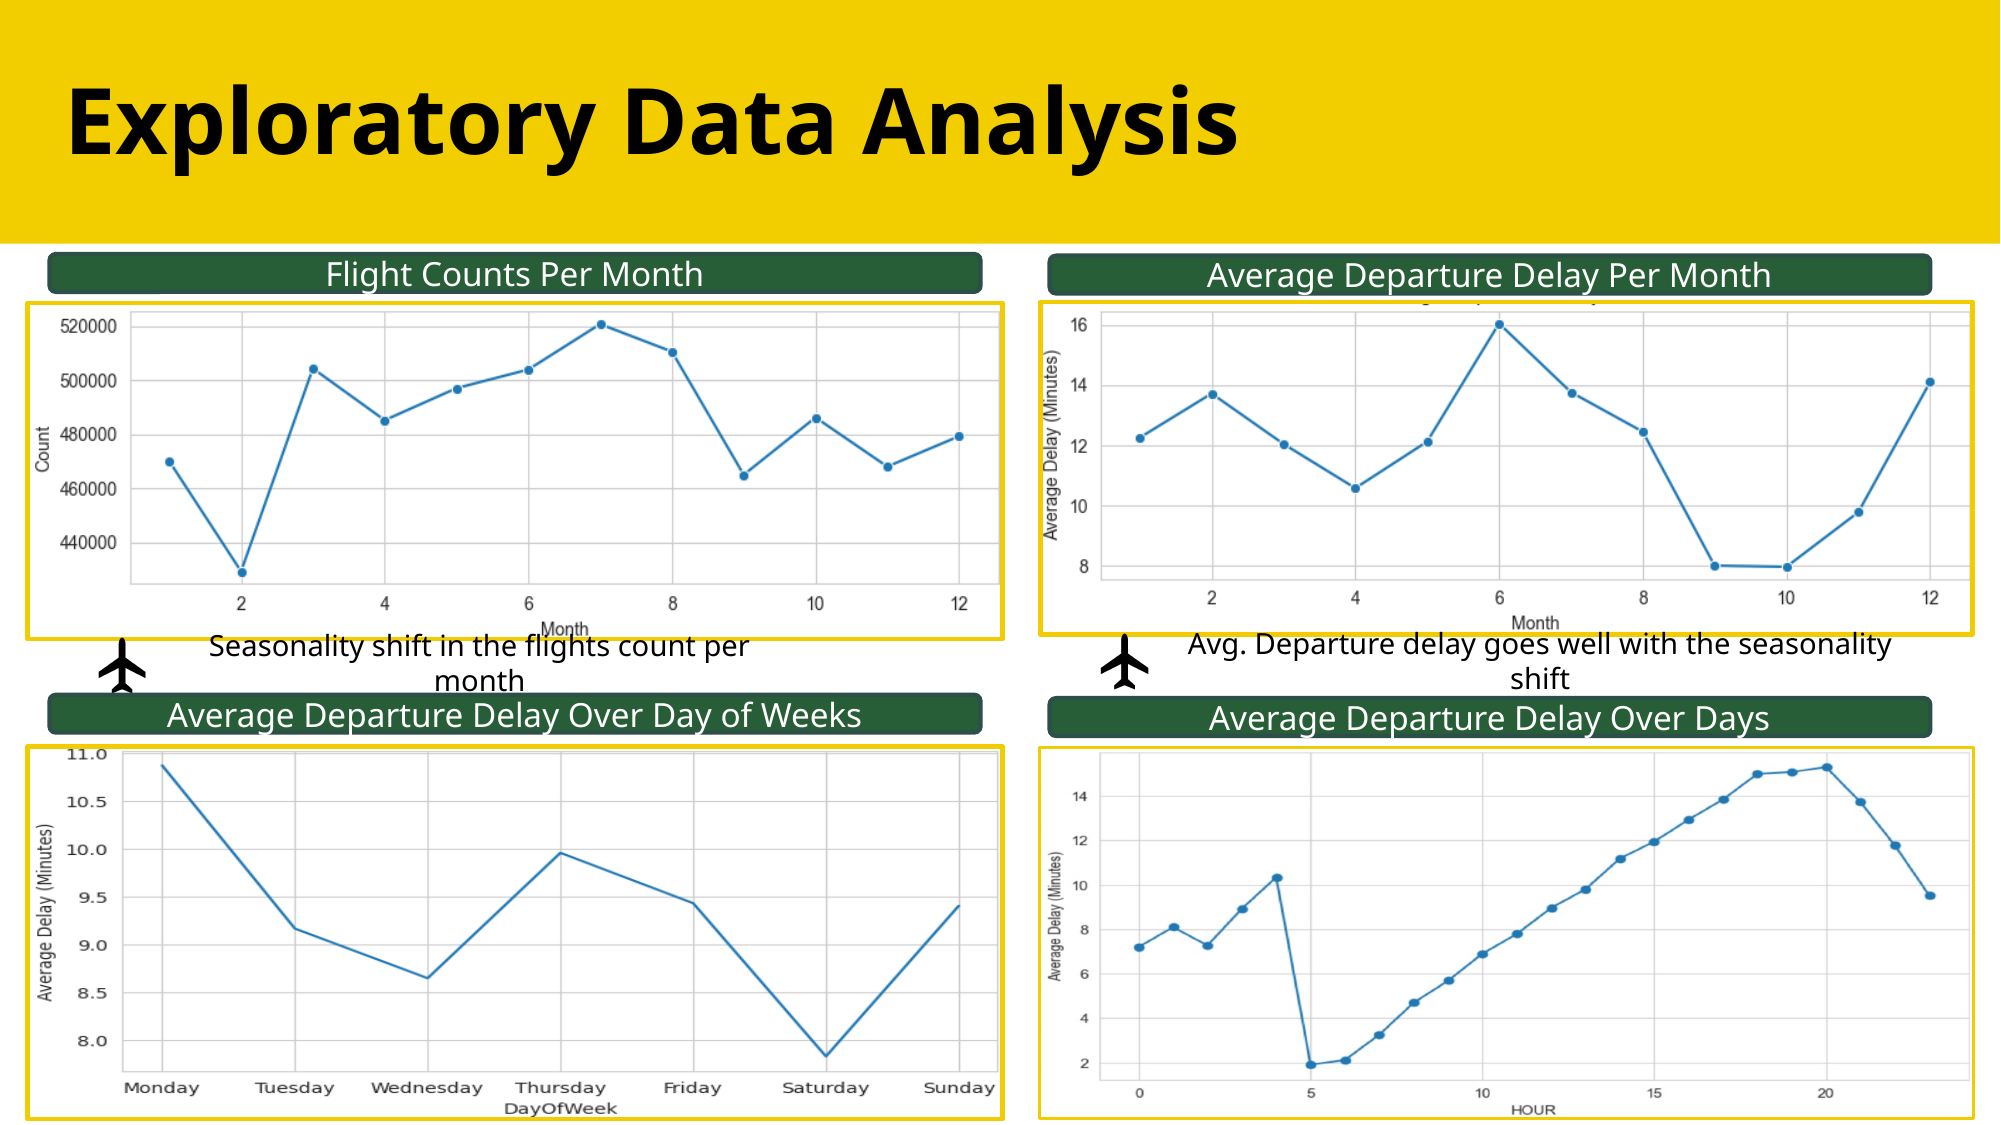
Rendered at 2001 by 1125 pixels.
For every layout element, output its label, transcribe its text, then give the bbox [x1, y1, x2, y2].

picture [29, 748, 1001, 1117]
picture [1040, 748, 1973, 1117]
picture [29, 305, 1001, 699]
text_box Seasonality shift in the flights count per month [159, 644, 805, 694]
text_box Flight Counts Per Month [49, 253, 981, 292]
text_box Average Departure Delay Over Day of Weeks [49, 694, 981, 733]
text_box Exploratory Data Analysis [64, 75, 1936, 195]
picture [1042, 304, 1971, 695]
text_box Avg. Departure delay goes well with the seasonality shift [1162, 640, 1924, 698]
text_box Average Departure Delay Per Month [1049, 255, 1931, 294]
text_box Average Departure Delay Over Days [1049, 698, 1931, 737]
